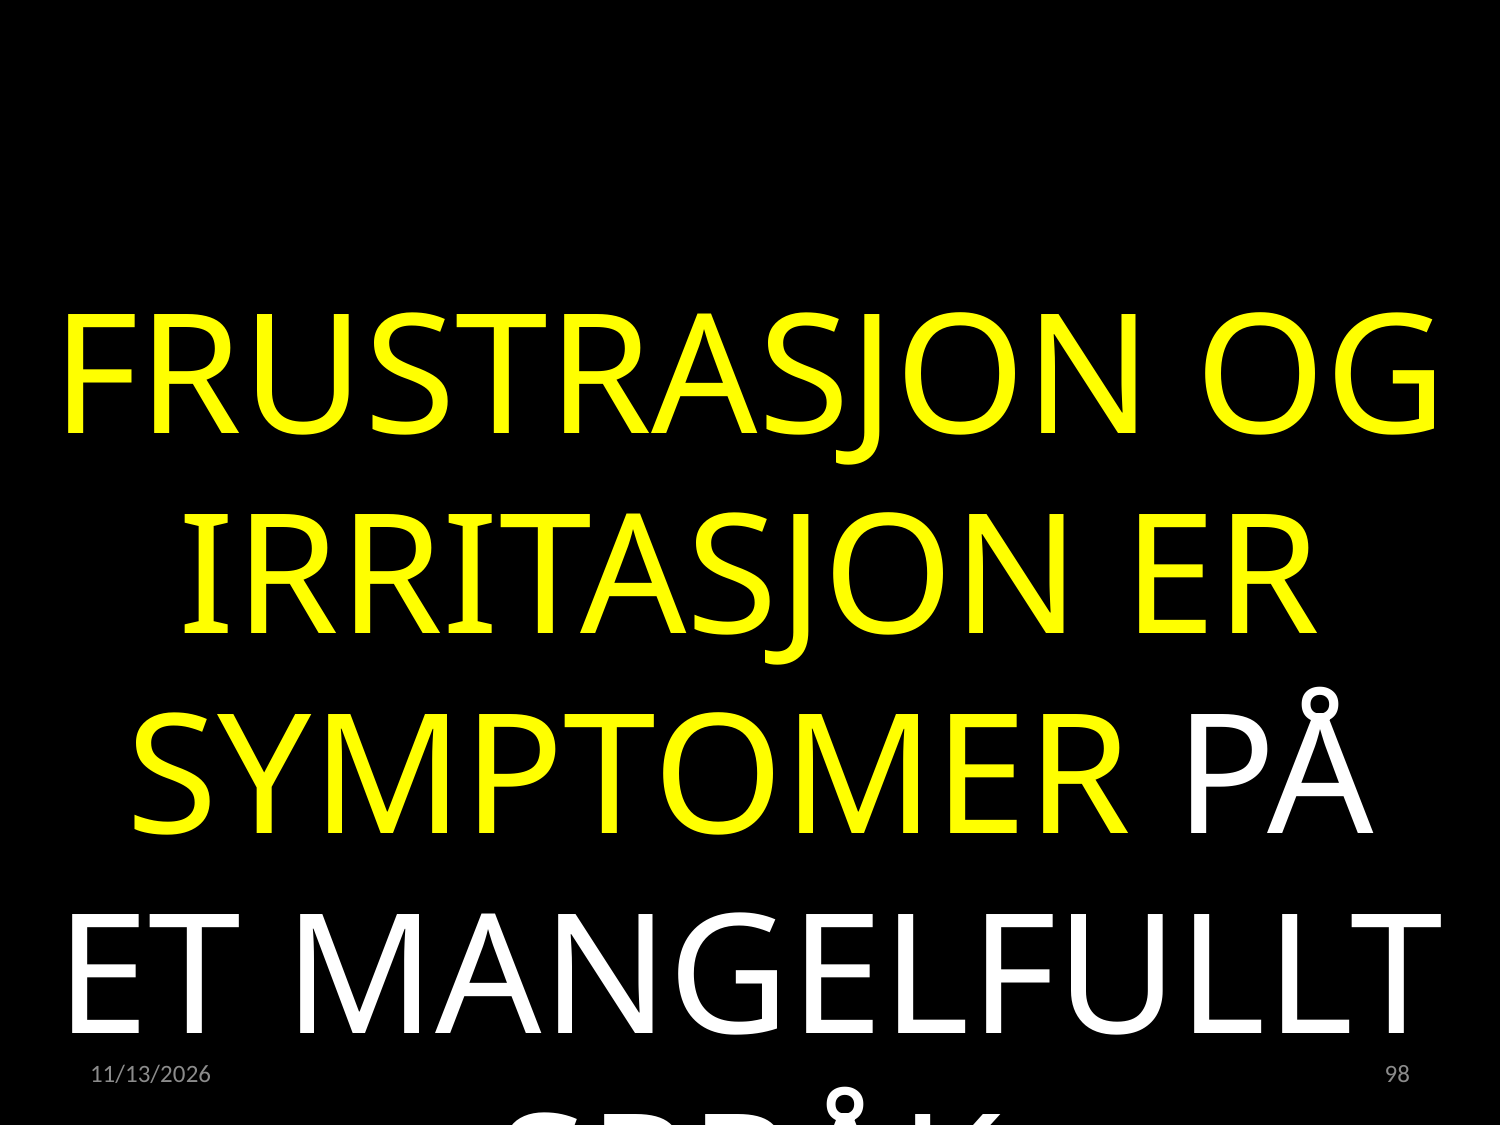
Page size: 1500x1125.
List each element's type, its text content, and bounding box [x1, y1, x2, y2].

text_box FRUSTRASJON OG IRRITASJON ER SYMPTOMER PÅ ET MANGELFULLT SPRÅK [0, 259, 1500, 361]
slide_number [75, 1042, 425, 1103]
slide_number 98 [1074, 1042, 1425, 1103]
